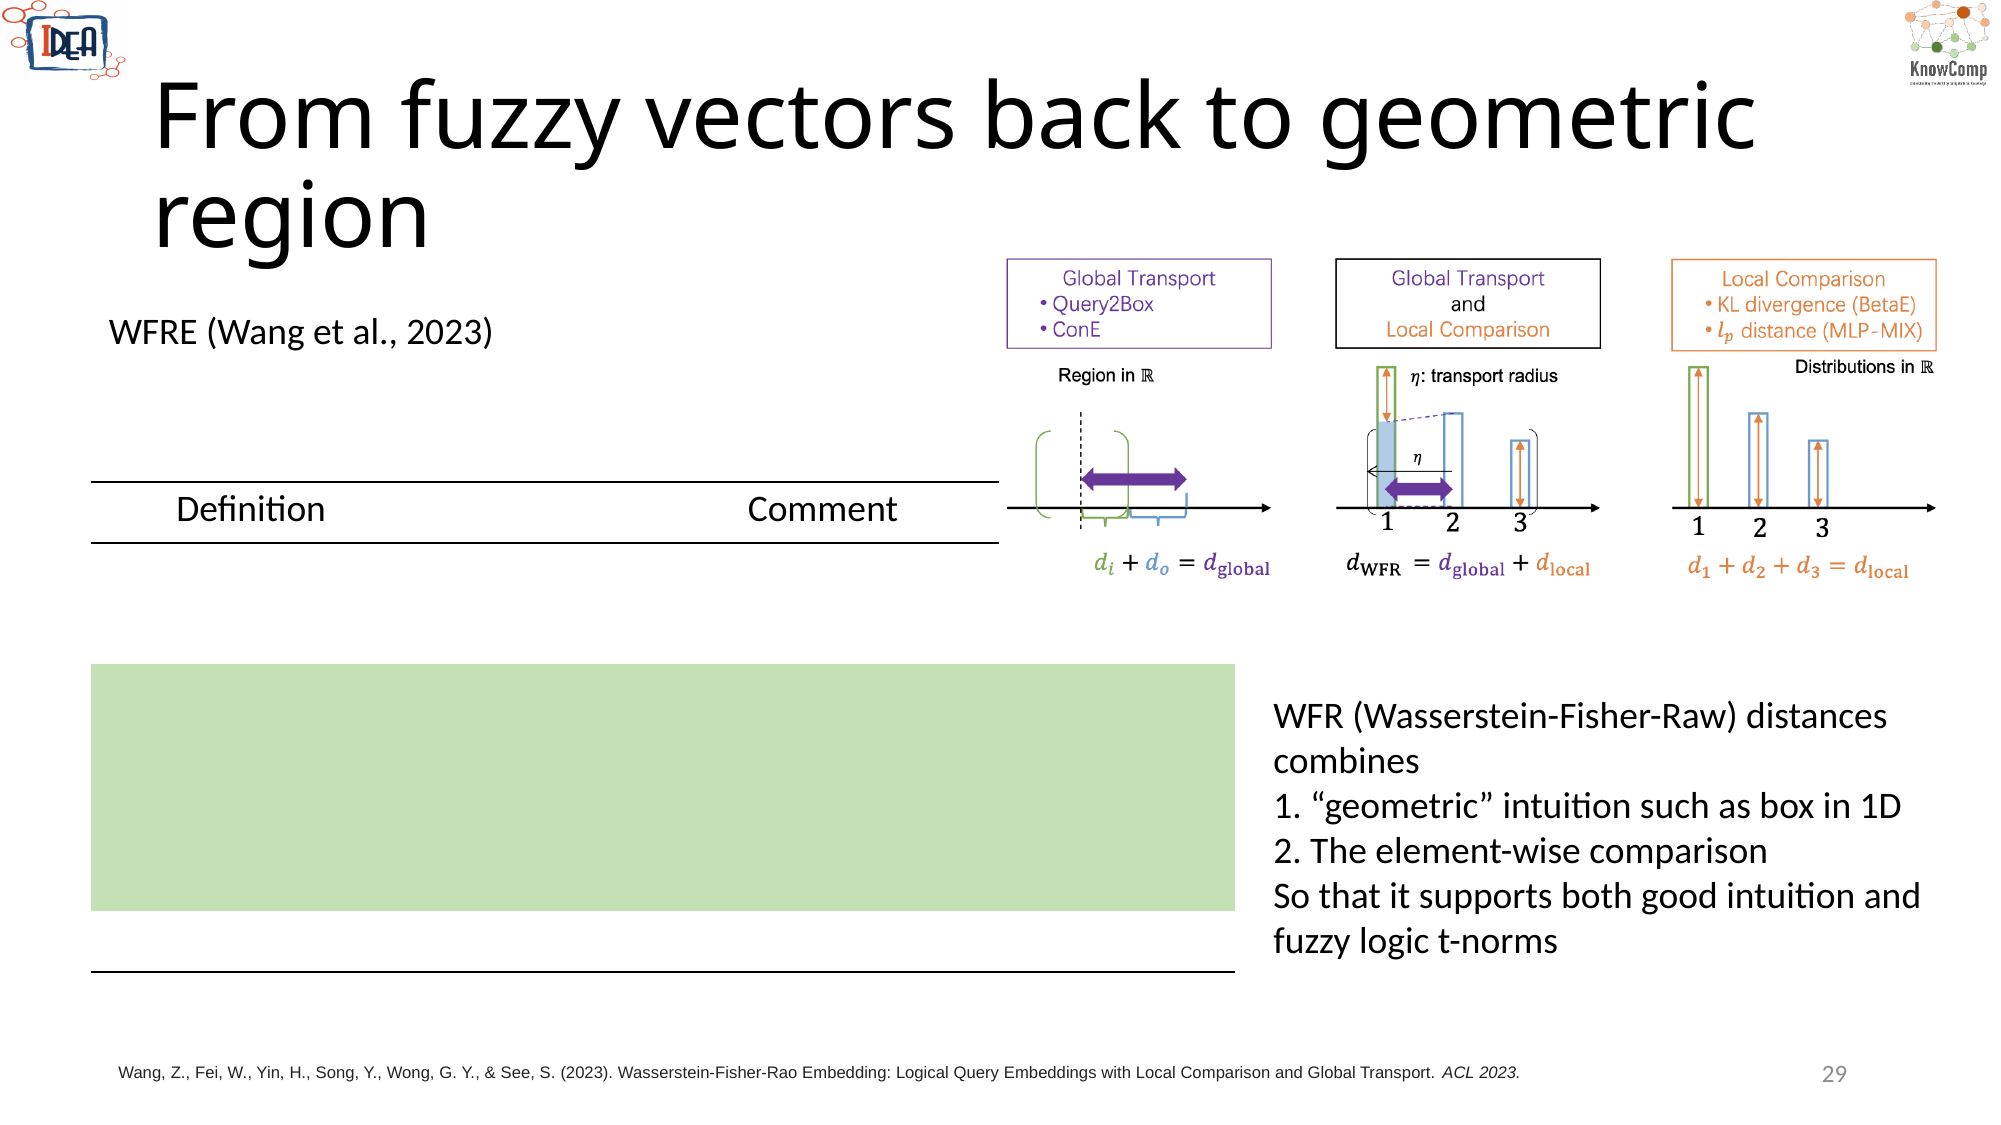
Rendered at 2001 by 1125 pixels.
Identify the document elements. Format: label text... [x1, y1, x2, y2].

picture [1897, 0, 2000, 93]
picture [999, 247, 1946, 586]
text_box WFRE (Wang et al., 2023) [94, 299, 510, 360]
text_box WFR (Wasserstein-Fisher-Raw) distances combines 1. “geometric” intuition such as box in 1D 2. The element-wise comparison So that it supports both good intuition and fuzzy logic t-norms [1258, 683, 1970, 969]
text_box Wang, Z., Fei, W., Yin, H., Song, Y., Wong, G. Y., & See, S. (2023). Wasserstein-Fisher-Rao Embedding: Logical Query Embeddings with Local Comparison and Global Transport. ACL 2023. [103, 1054, 1537, 1090]
picture [0, 0, 128, 81]
slide_number 29 [1412, 1042, 1863, 1103]
title From fuzzy vectors back to geometric region [137, 59, 1863, 278]
